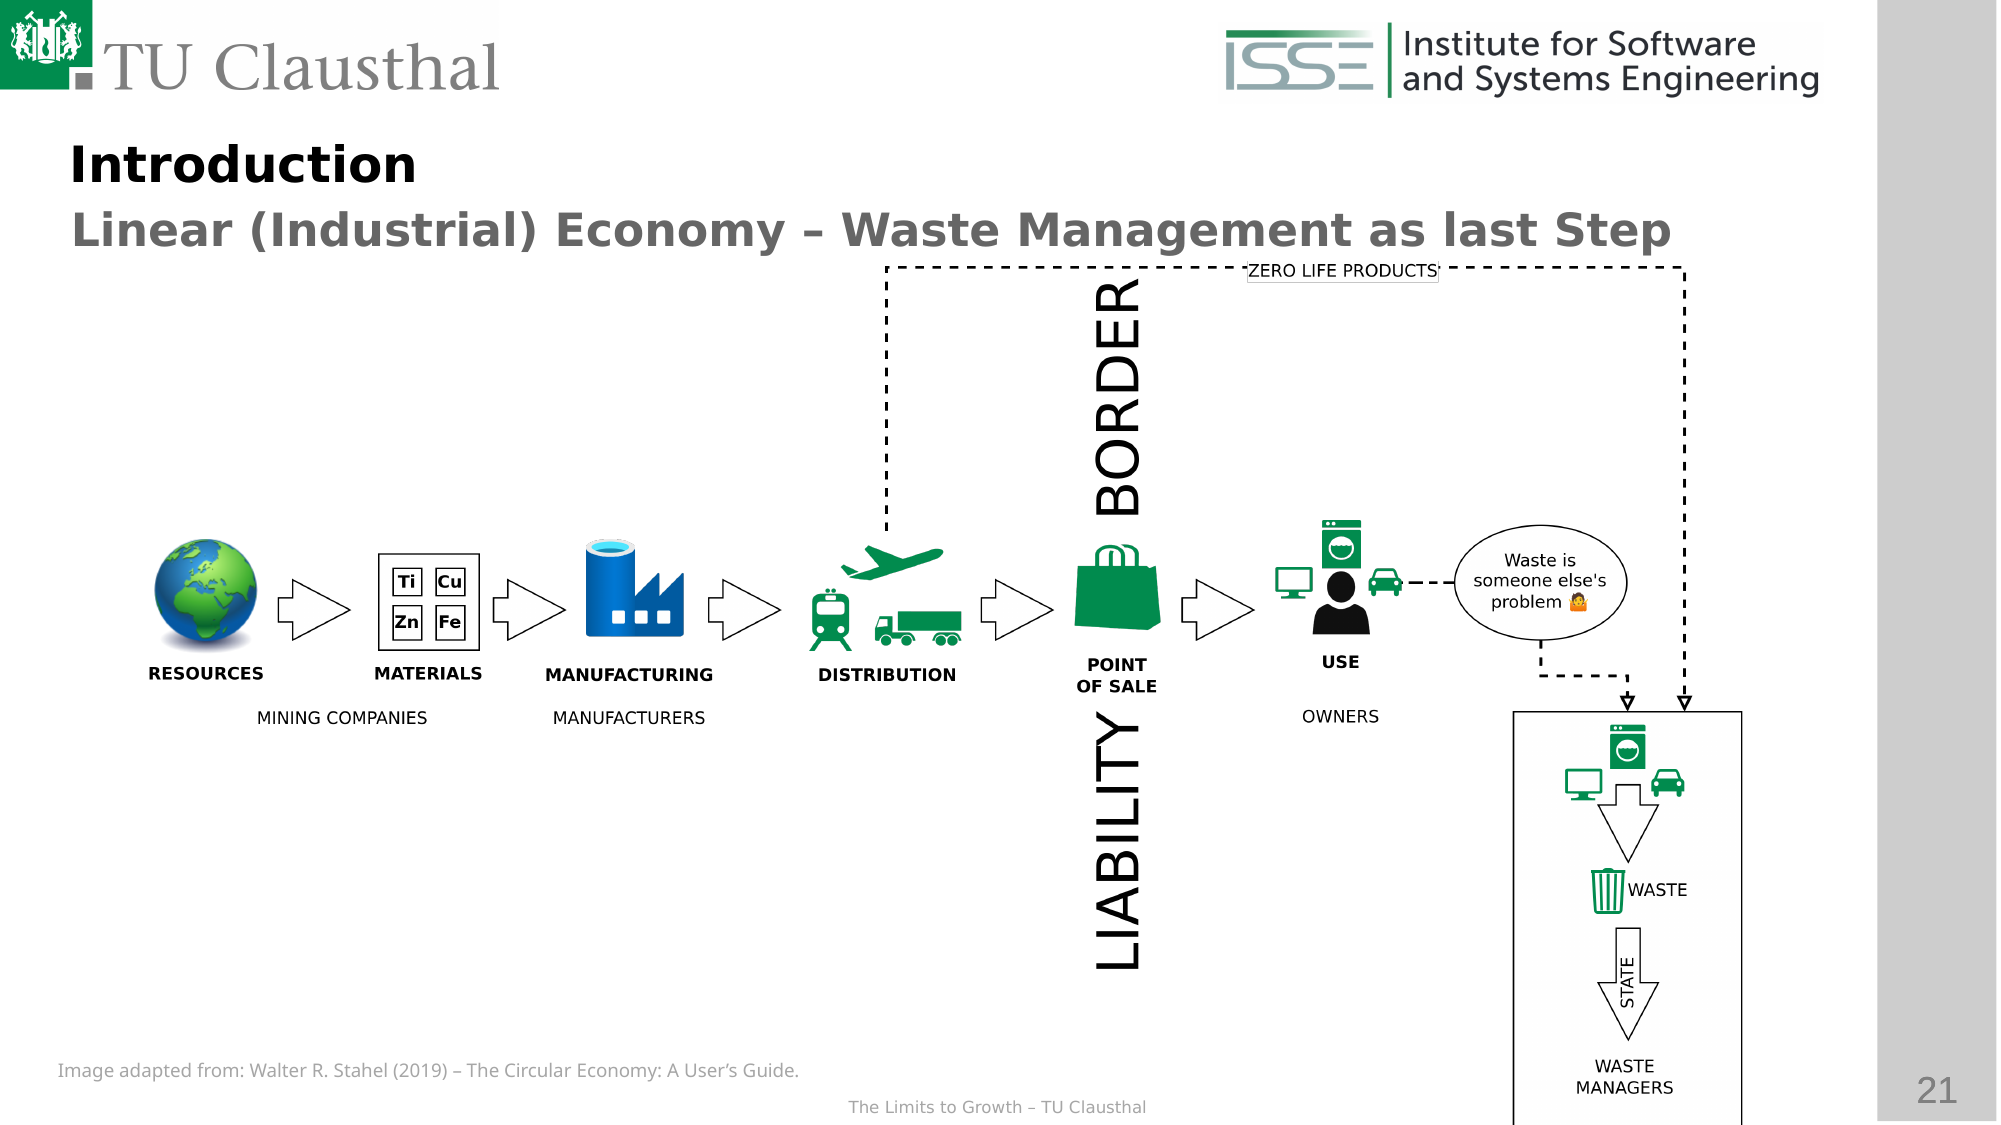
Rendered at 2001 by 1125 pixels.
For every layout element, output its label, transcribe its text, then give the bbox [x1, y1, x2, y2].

picture [0, 0, 499, 90]
picture [1218, 22, 1824, 104]
picture [133, 254, 1746, 1125]
text_box Image adapted from: Walter R. Stahel (2019) – The Circular Economy: A User’s Guide. [43, 1051, 128, 1089]
text_box Linear (Industrial) Economy – Waste Management as last Step [70, 188, 1768, 269]
text_box Introduction [54, 125, 1817, 206]
